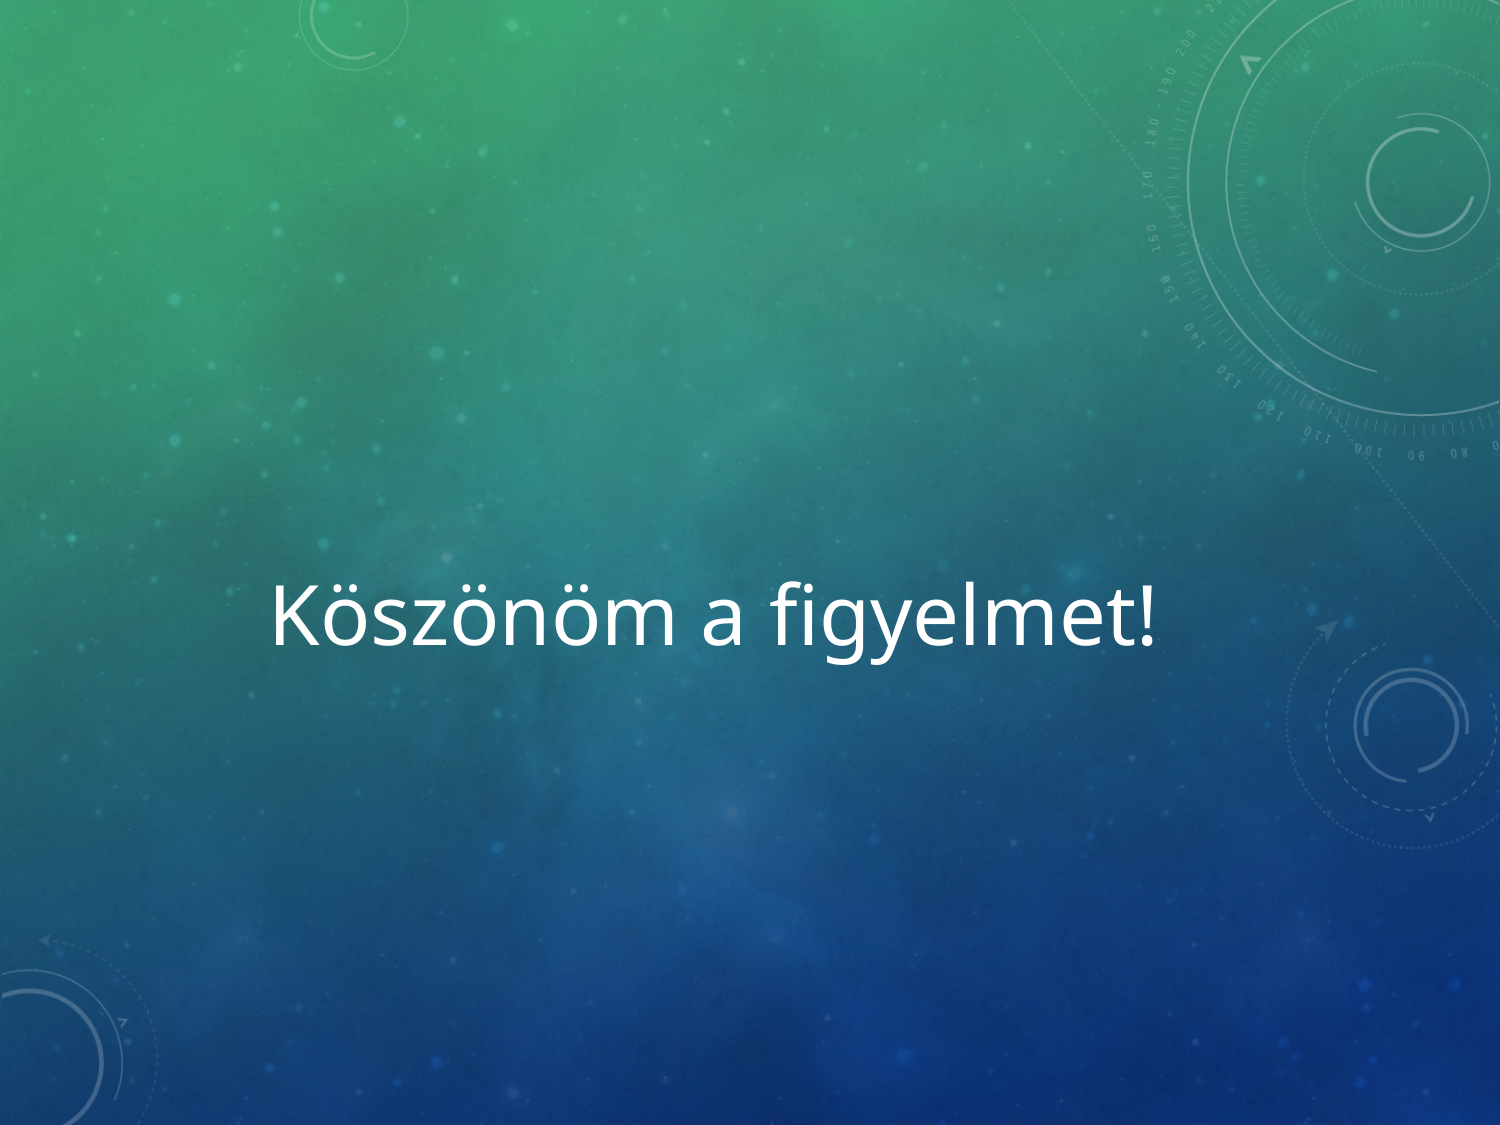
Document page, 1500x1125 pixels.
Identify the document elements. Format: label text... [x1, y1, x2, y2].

picture [0, 0, 1500, 1125]
title Köszönöm a figyelmet! [76, 428, 1352, 670]
